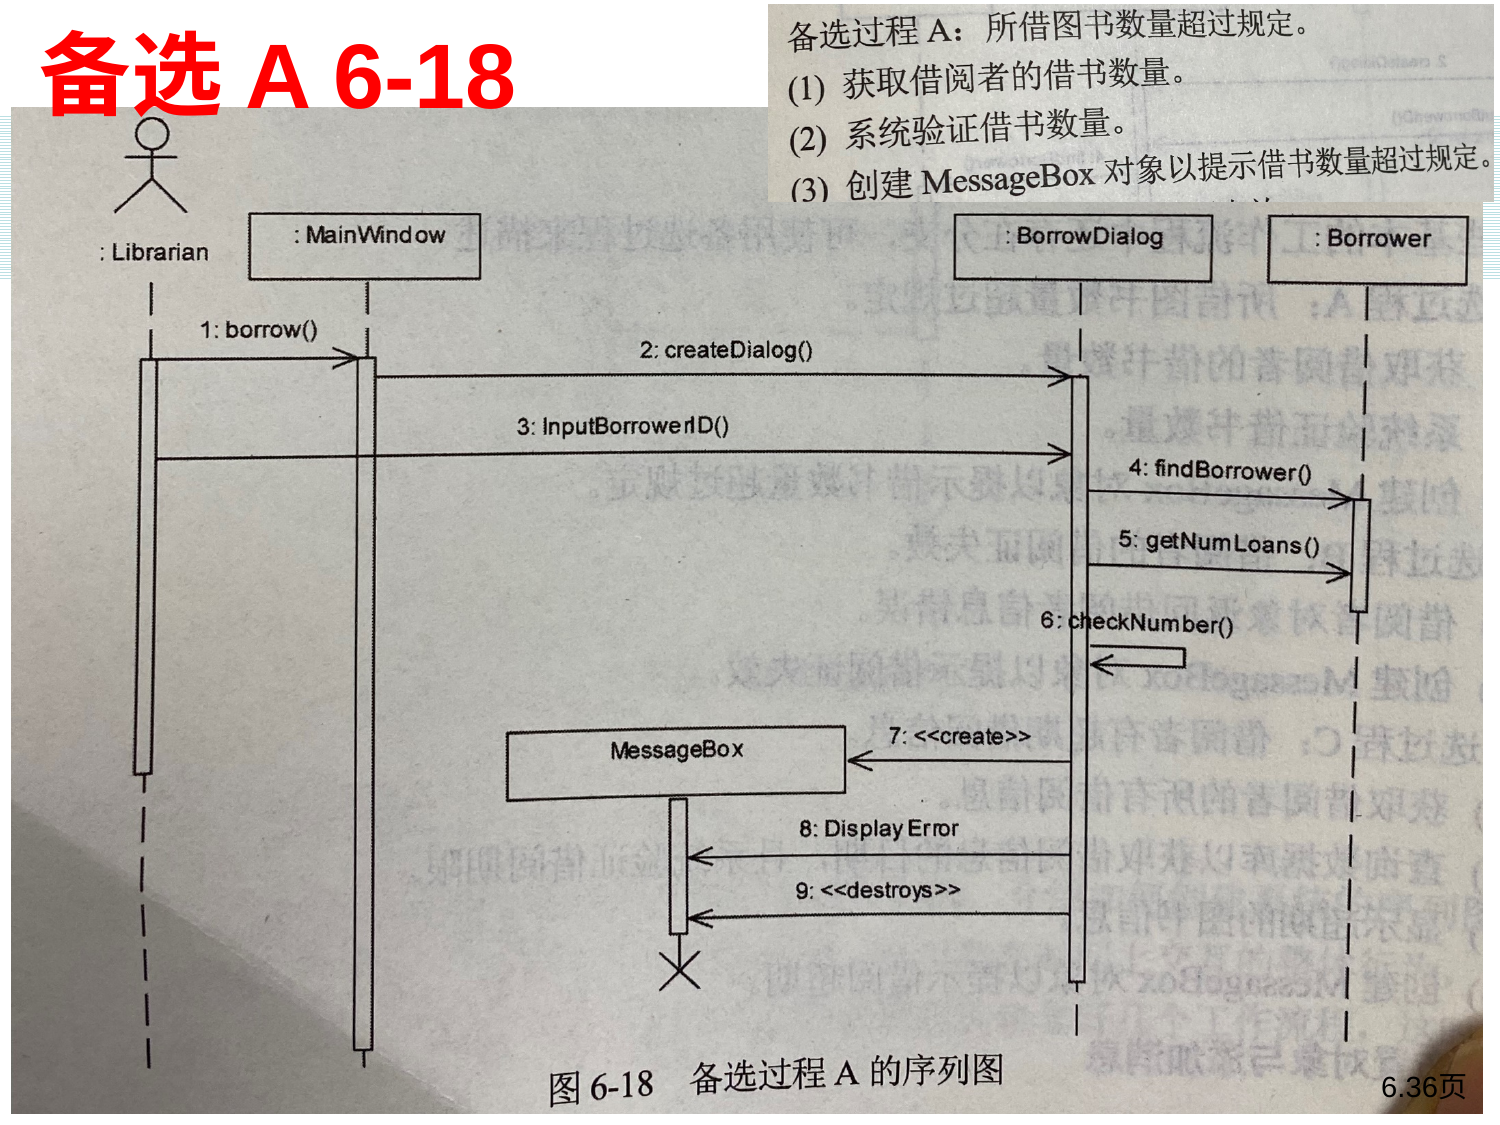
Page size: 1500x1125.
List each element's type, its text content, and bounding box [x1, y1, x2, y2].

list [11, 107, 1483, 1114]
title 备选A 6-18 [24, 0, 1376, 106]
picture [768, 4, 1495, 202]
